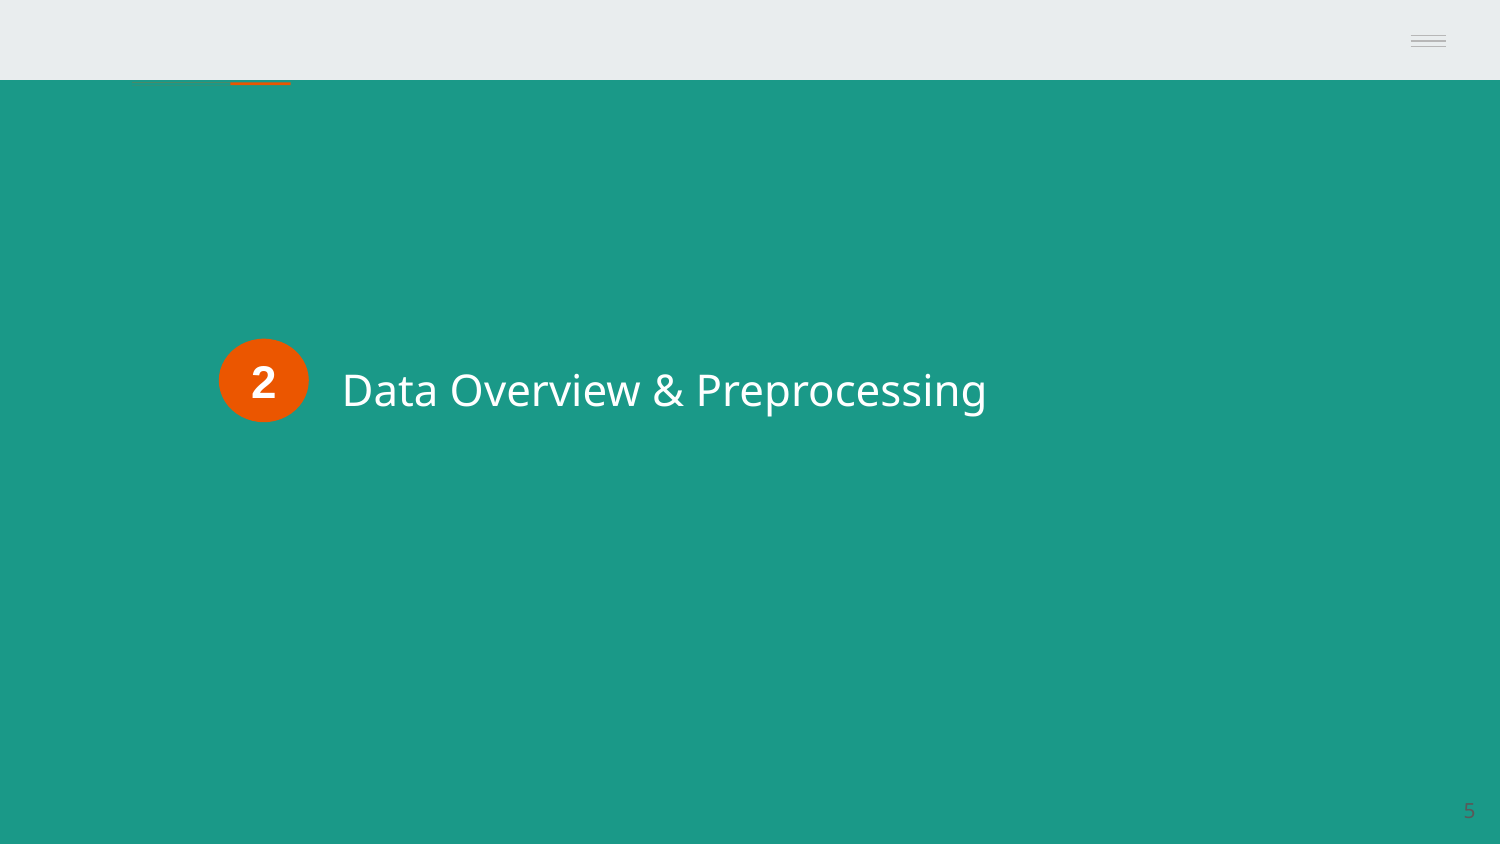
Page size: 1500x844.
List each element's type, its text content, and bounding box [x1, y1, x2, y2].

text_box 2 [218, 338, 309, 423]
slide_number ‹#› [1400, 779, 1491, 844]
text_box Data Overview & Preprocessing [251, 162, 1173, 648]
